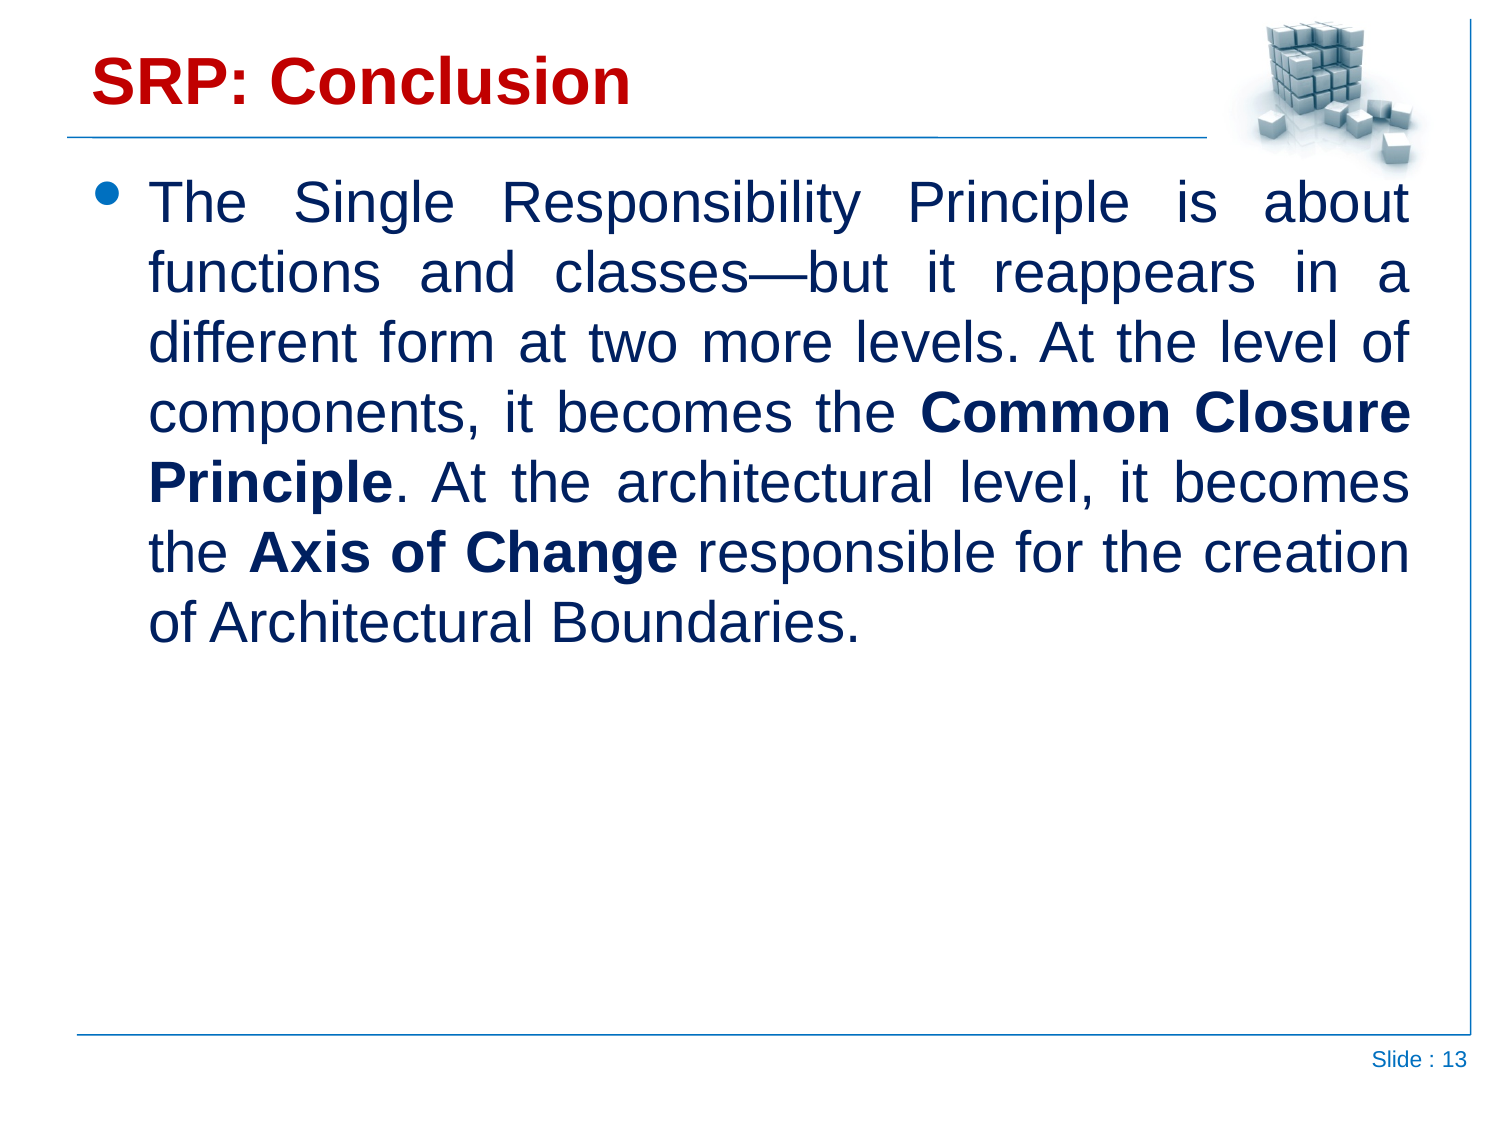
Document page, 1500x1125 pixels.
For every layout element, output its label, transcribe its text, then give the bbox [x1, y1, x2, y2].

list The Single Responsibility Principle is about functions and classes—but it reappears in a different form at two more levels. At the level of components, it becomes the Common Closure Principle. At the architectural level, it becomes the Axis of Change responsible for the creation of Architectural Boundaries. [76, 156, 1427, 1007]
picture [1207, 0, 1461, 191]
title SRP: Conclusion [76, 19, 1260, 125]
